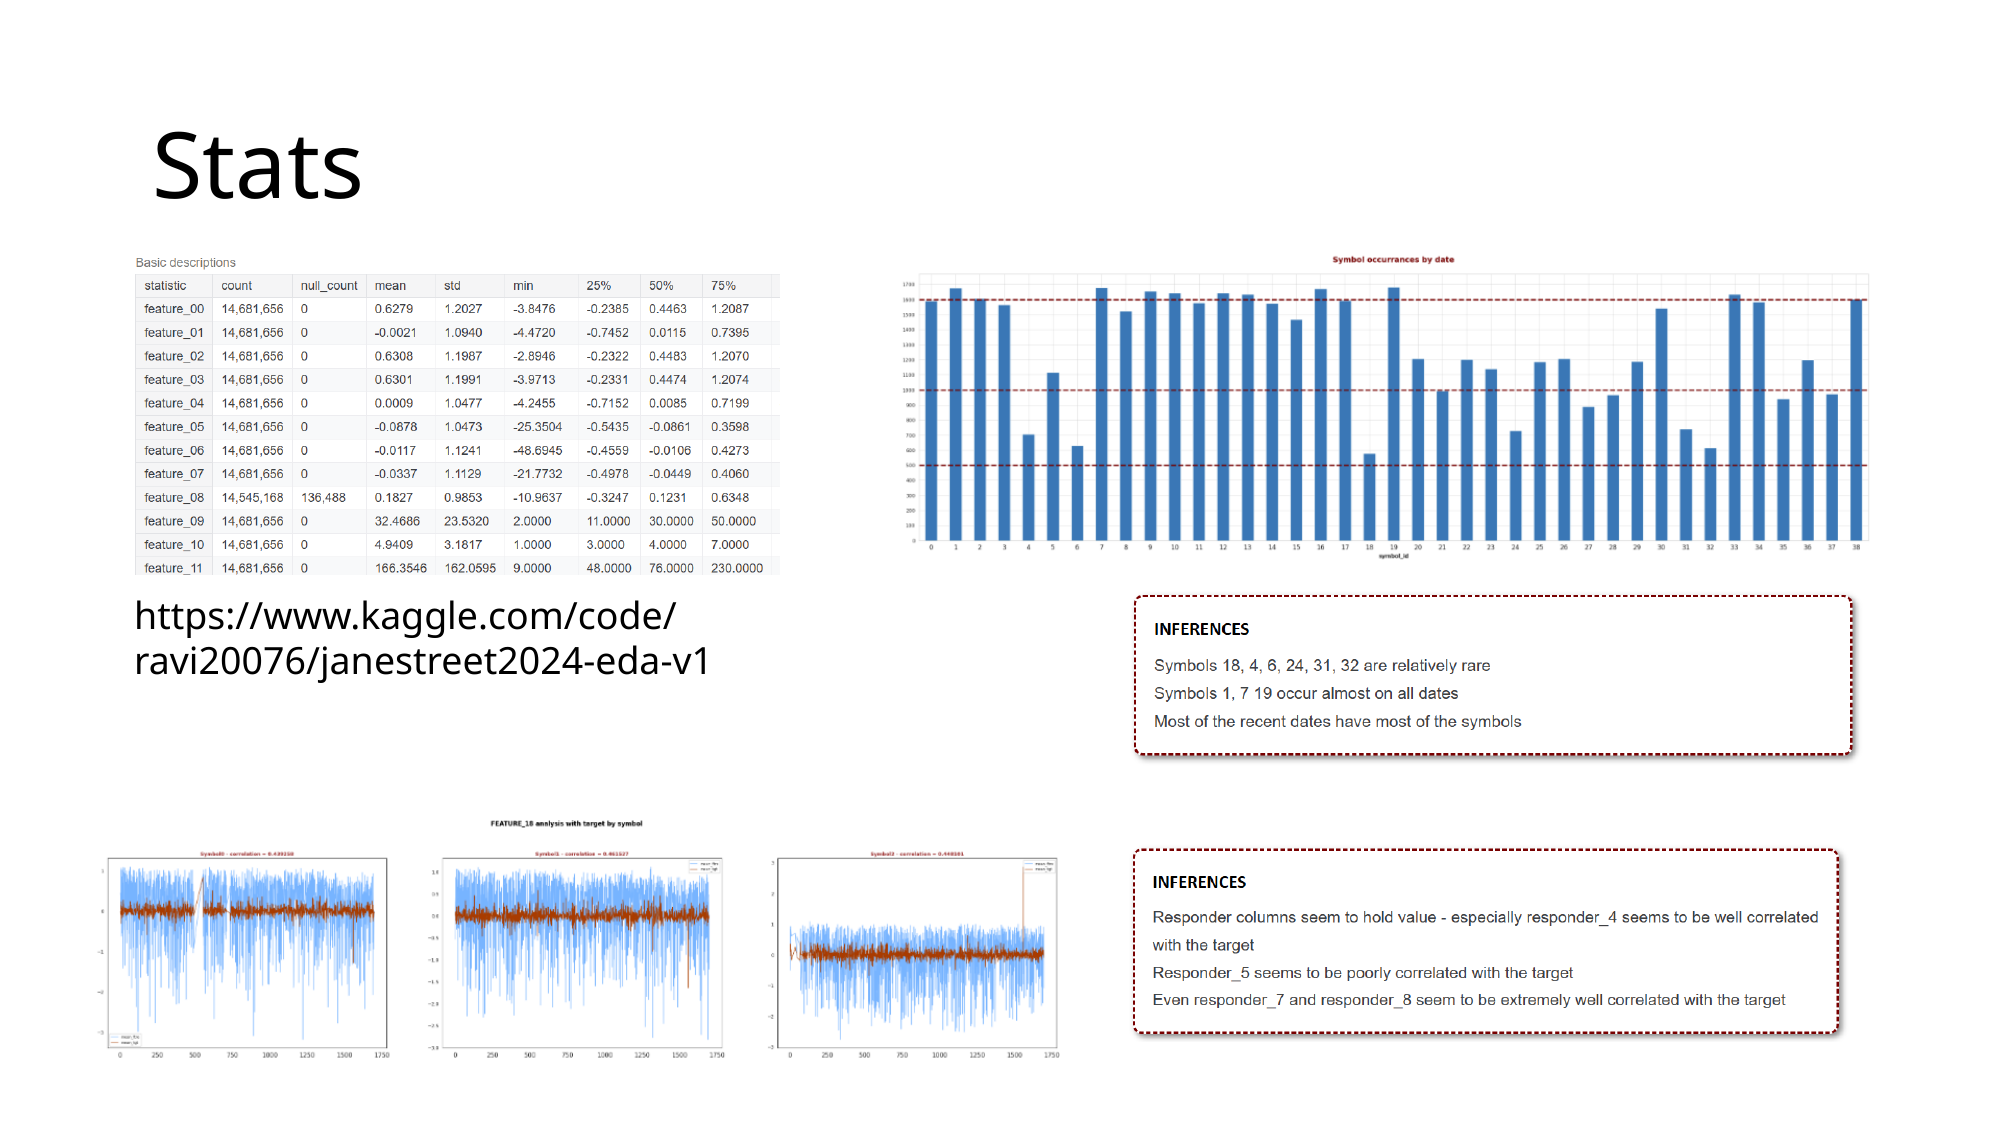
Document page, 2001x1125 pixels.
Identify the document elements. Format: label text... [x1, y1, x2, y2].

title Stats [137, 59, 1863, 278]
picture [1102, 830, 1850, 1042]
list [98, 228, 781, 575]
picture [39, 794, 1086, 1066]
picture [829, 241, 1889, 562]
picture [1105, 583, 1863, 767]
text_box https://www.kaggle.com/code/ravi20076/janestreet2024-eda-v1 [119, 584, 760, 690]
